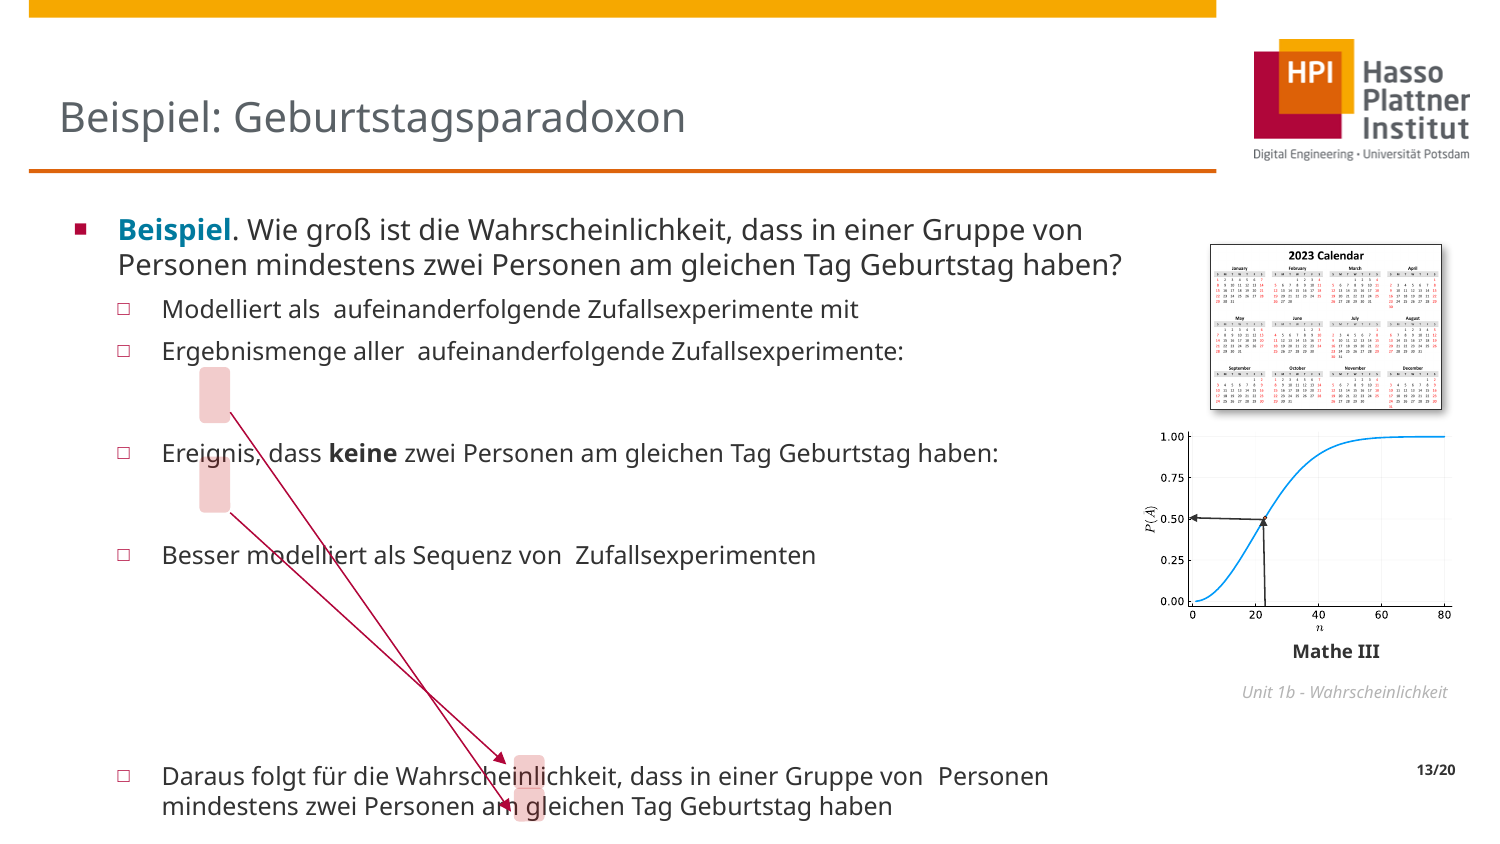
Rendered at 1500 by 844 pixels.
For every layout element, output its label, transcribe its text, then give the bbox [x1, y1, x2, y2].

text_box [197, 454, 224, 515]
title Beispiel: Geburtstagsparadoxon [58, 17, 1187, 170]
text_box [516, 752, 547, 792]
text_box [1142, 425, 1459, 636]
picture [1210, 244, 1442, 411]
text_box [197, 364, 233, 426]
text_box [229, 411, 512, 812]
text_box [512, 789, 547, 824]
picture [1254, 39, 1470, 161]
